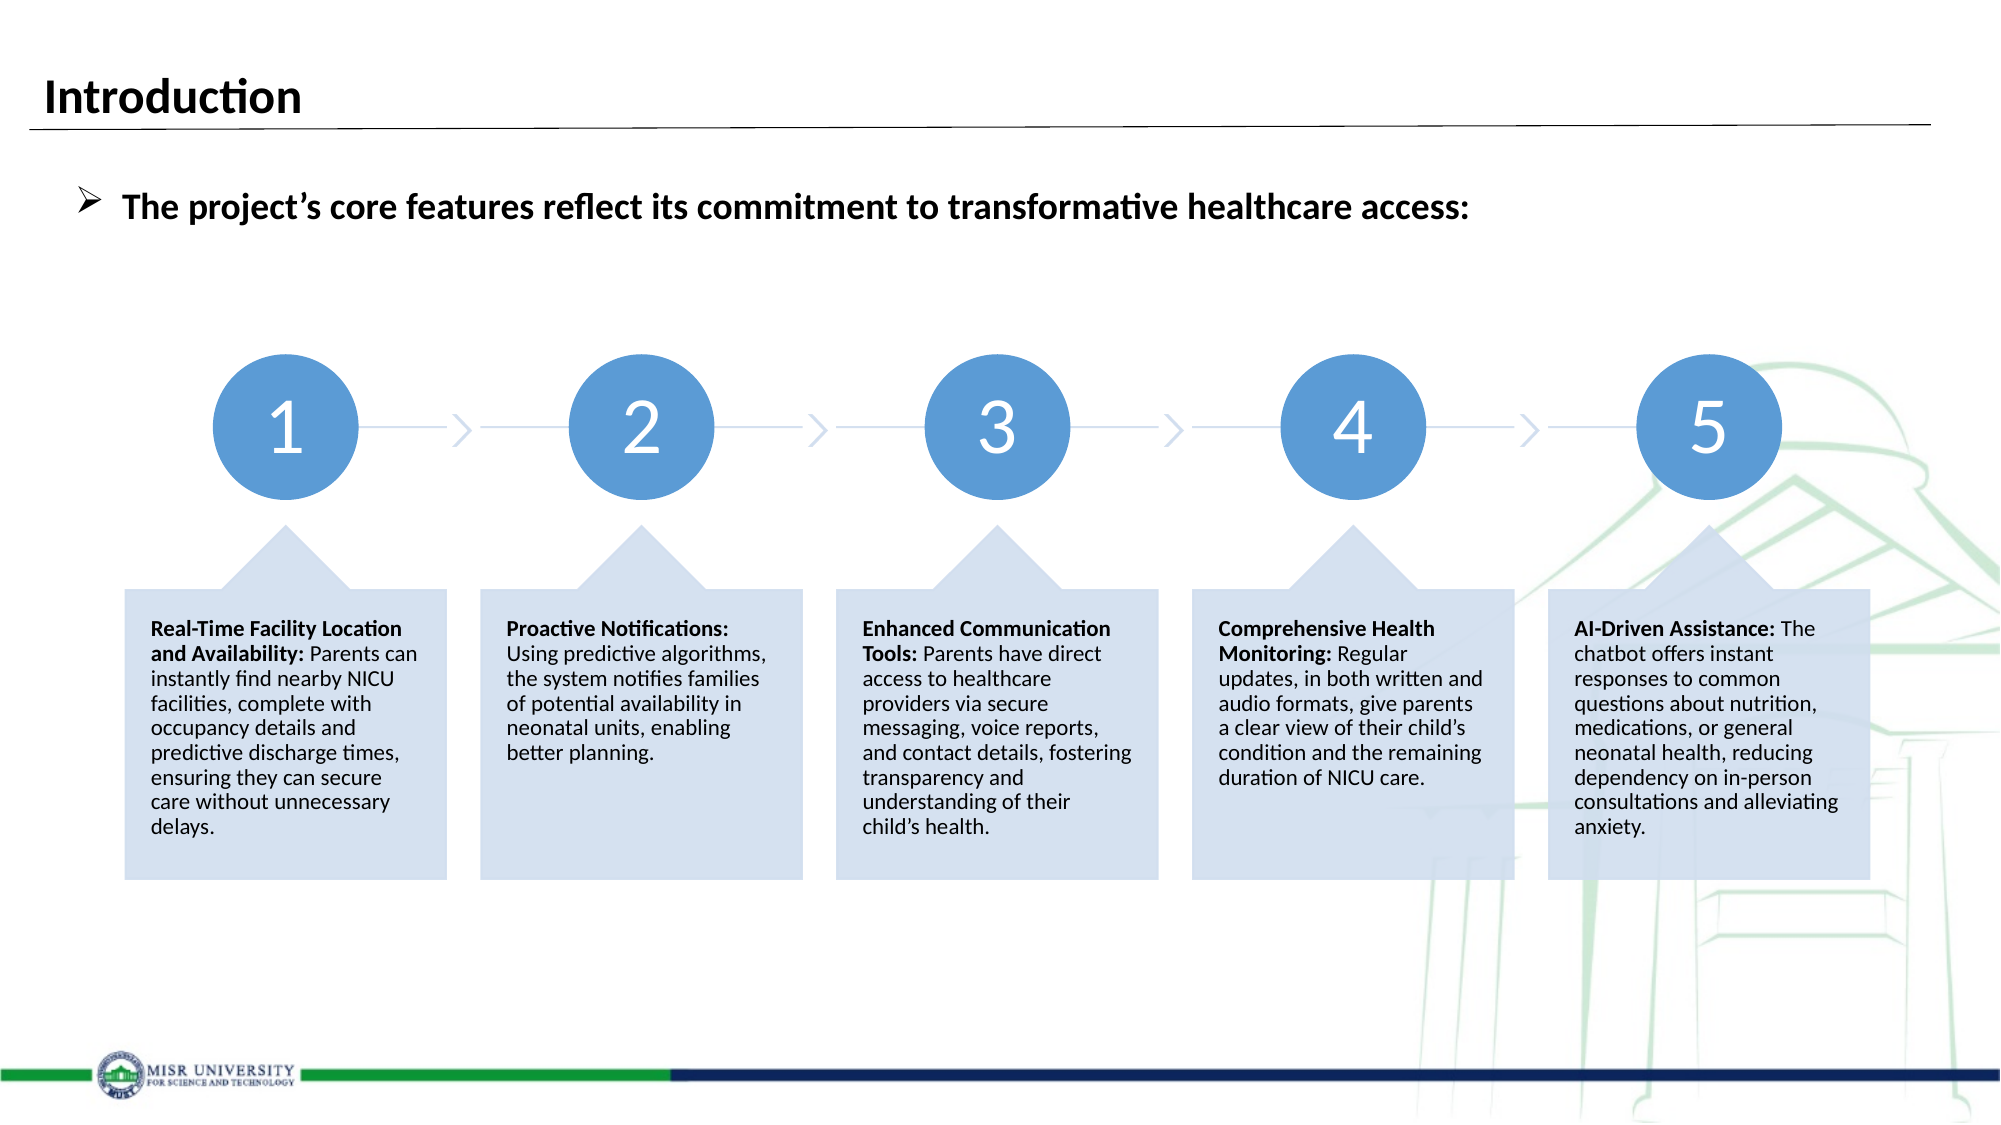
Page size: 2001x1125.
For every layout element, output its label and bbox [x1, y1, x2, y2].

text_box [29, 124, 1931, 130]
picture [0, 0, 2000, 1123]
text_box [125, 268, 1906, 966]
